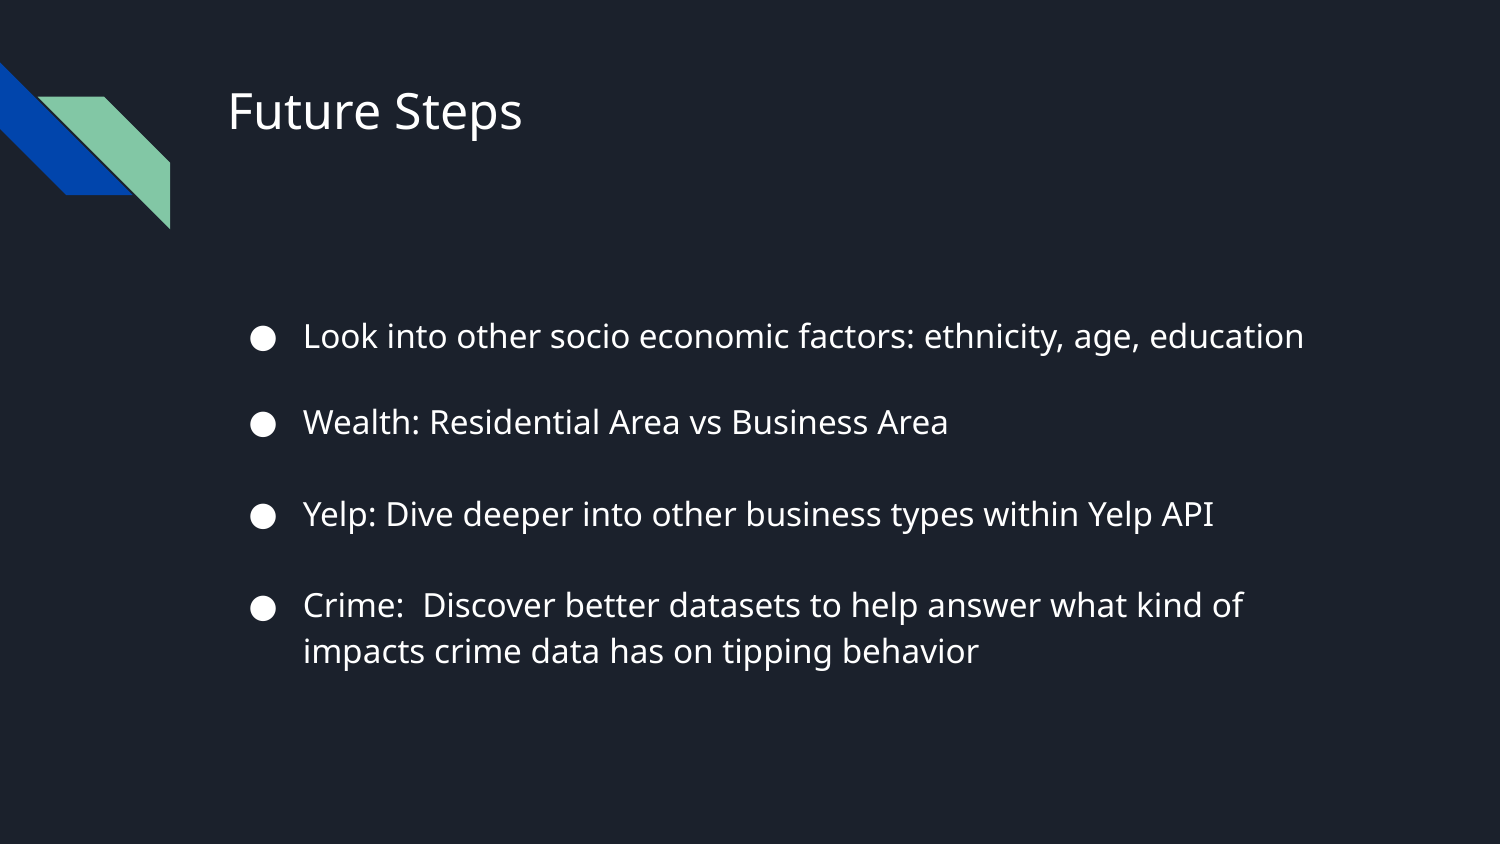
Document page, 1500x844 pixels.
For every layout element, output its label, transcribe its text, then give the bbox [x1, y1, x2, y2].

list Look into other socio economic factors: ethnicity, age, education Wealth: Residential Area vs Business Area Yelp: Dive deeper into other business types within Yelp API Crime: Discover better datasets to help answer what kind of impacts crime data has on tipping behavior [212, 294, 1368, 772]
title Future Steps [212, 64, 1368, 215]
